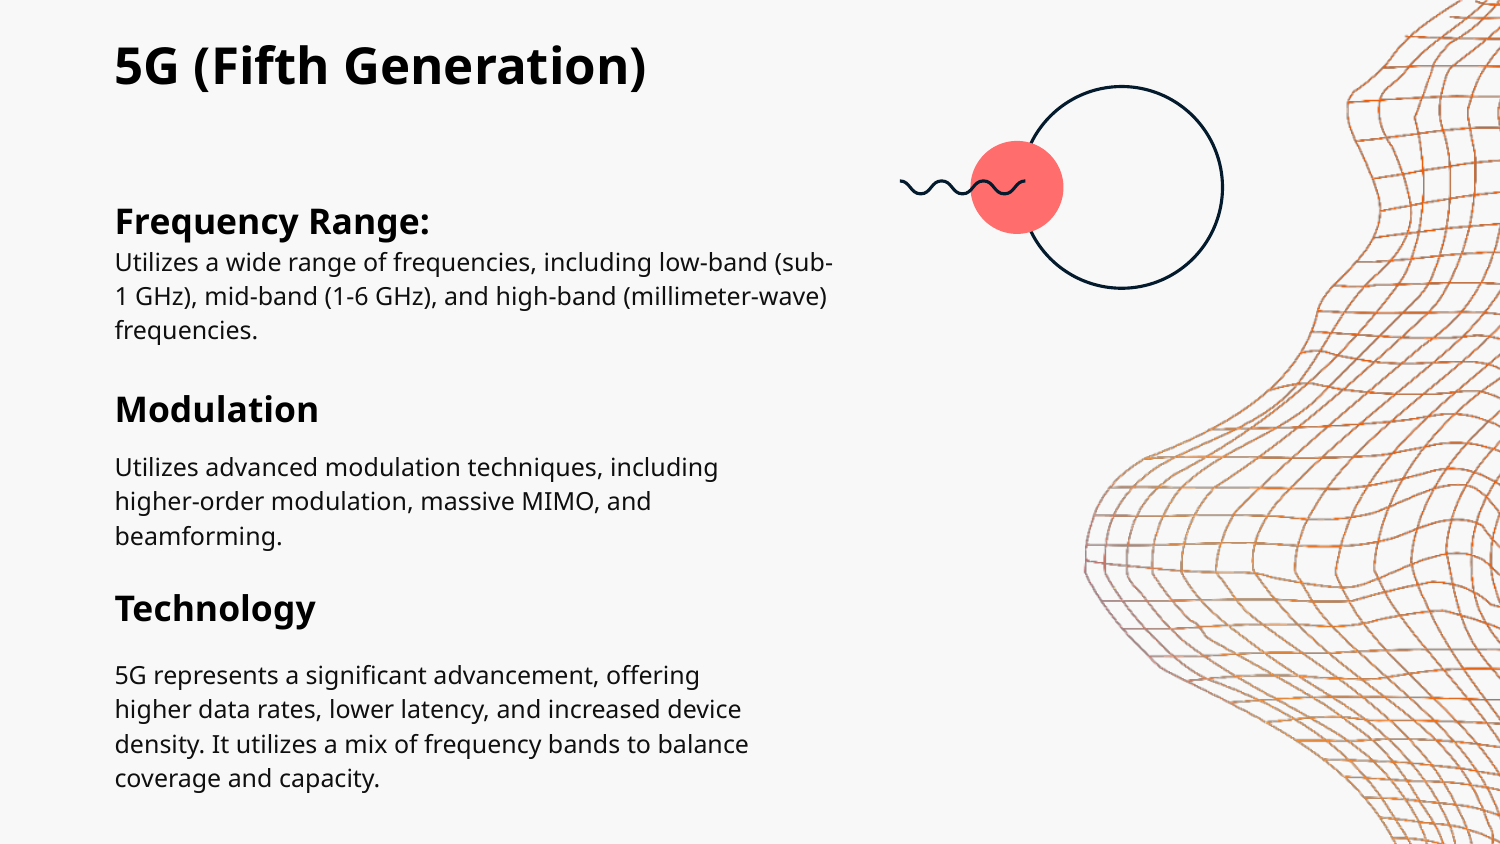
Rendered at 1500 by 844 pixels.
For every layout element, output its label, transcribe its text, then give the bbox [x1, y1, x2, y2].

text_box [899, 86, 1223, 289]
title Technology [99, 571, 785, 639]
picture [859, 2, 1500, 844]
subtitle 5G represents a significant advancement, offering higher data rates, lower latency, and increased device density. It utilizes a mix of frequency bands to balance coverage and capacity. [99, 639, 785, 801]
title Modulation [99, 379, 785, 431]
subtitle Utilizes advanced modulation techniques, including higher-order modulation, massive MIMO, and beamforming. [99, 431, 785, 533]
subtitle Frequency Range: Utilizes a wide range of frequencies, including low-band (sub-1 GHz), mid-band (1-6 GHz), and high-band (millimeter-wave) frequencies. [99, 177, 850, 380]
subtitle 5G (Fifth Generation) [99, 19, 708, 154]
